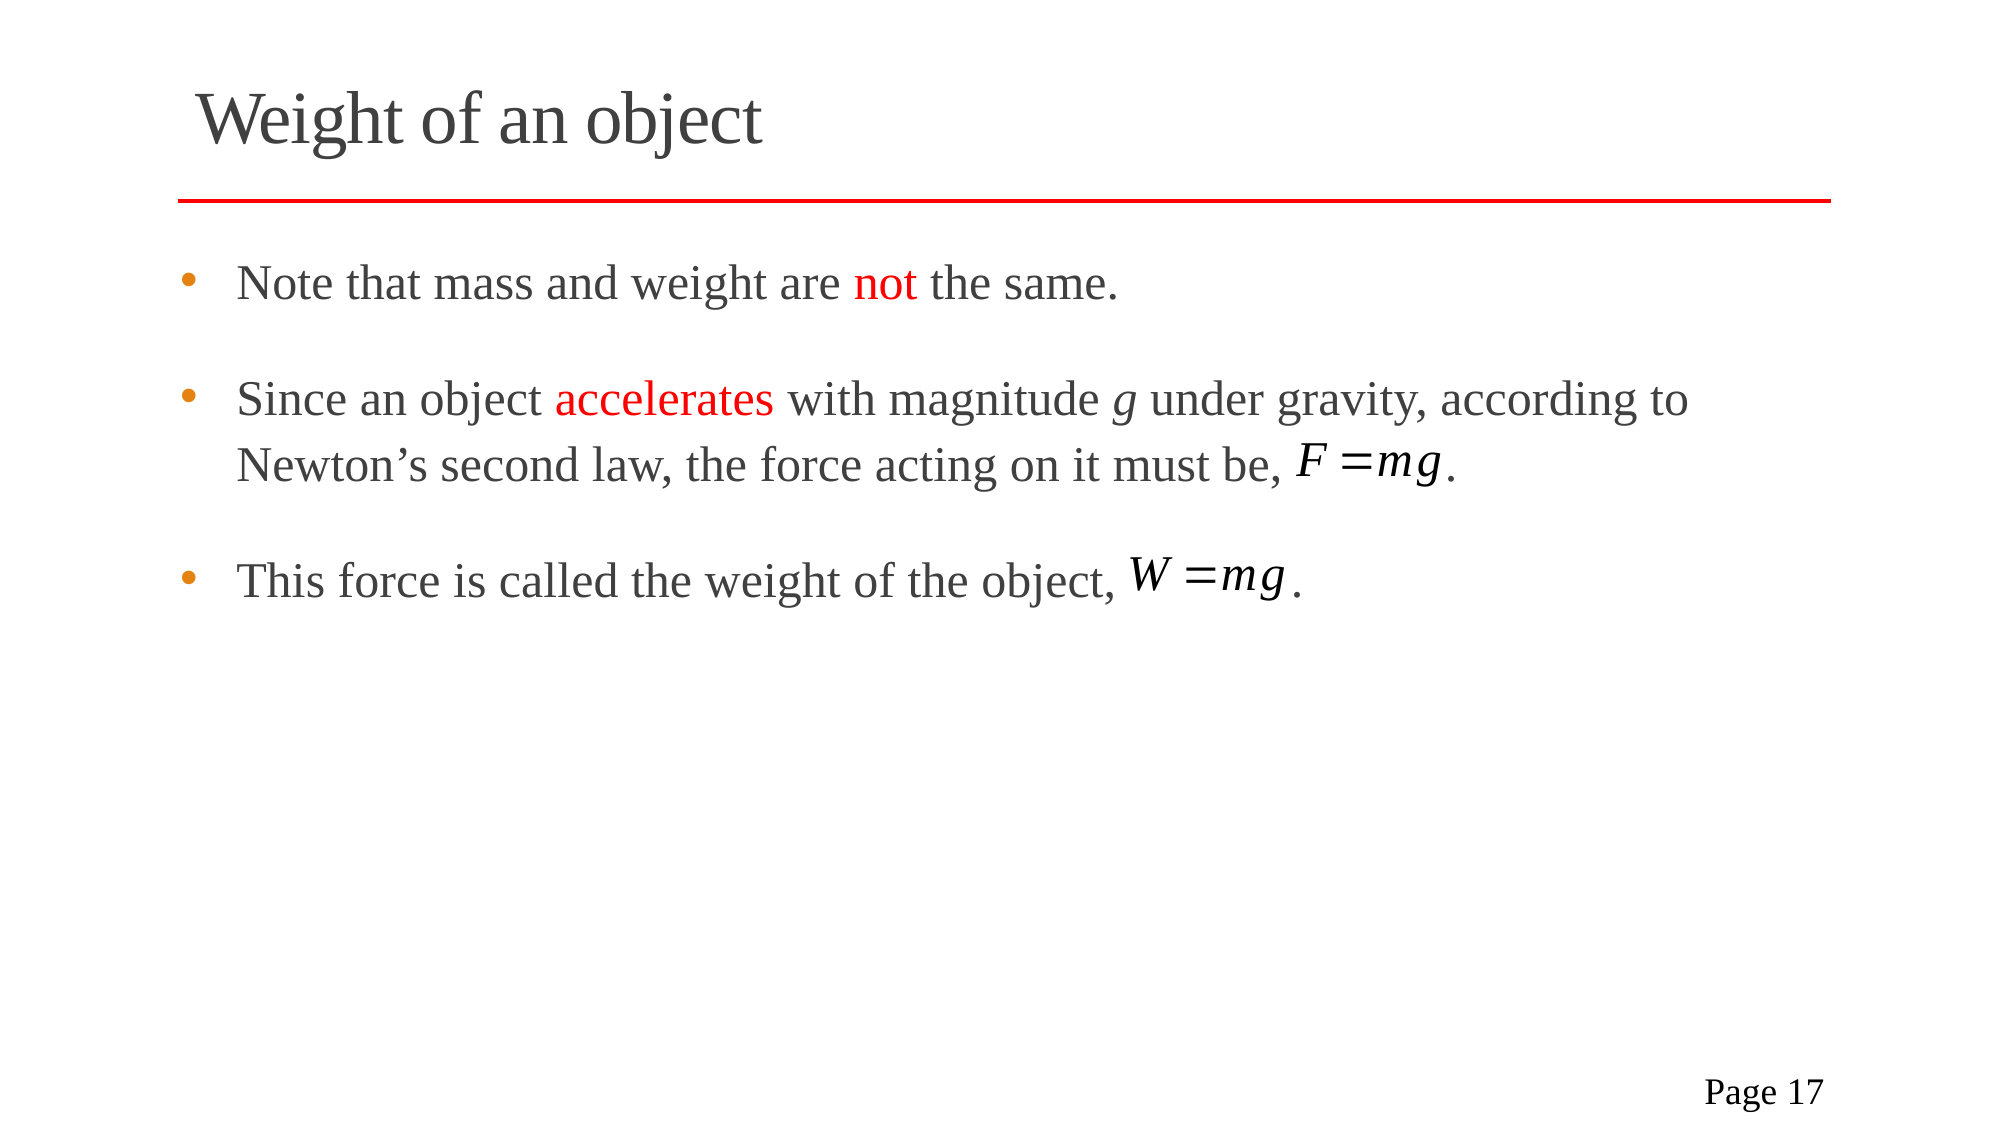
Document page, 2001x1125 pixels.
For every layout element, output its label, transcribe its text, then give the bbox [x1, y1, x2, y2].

list Note that mass and weight are not the same. Since an object accelerates with magnitude g under gravity, according to Newton’s second law, the force acting on it must be, . This force is called the weight of the object, . [180, 236, 1834, 1004]
title Weight of an object [180, 47, 1830, 195]
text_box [1127, 535, 1294, 608]
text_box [1290, 421, 1449, 494]
slide_number Page 17 [1624, 1059, 1840, 1120]
